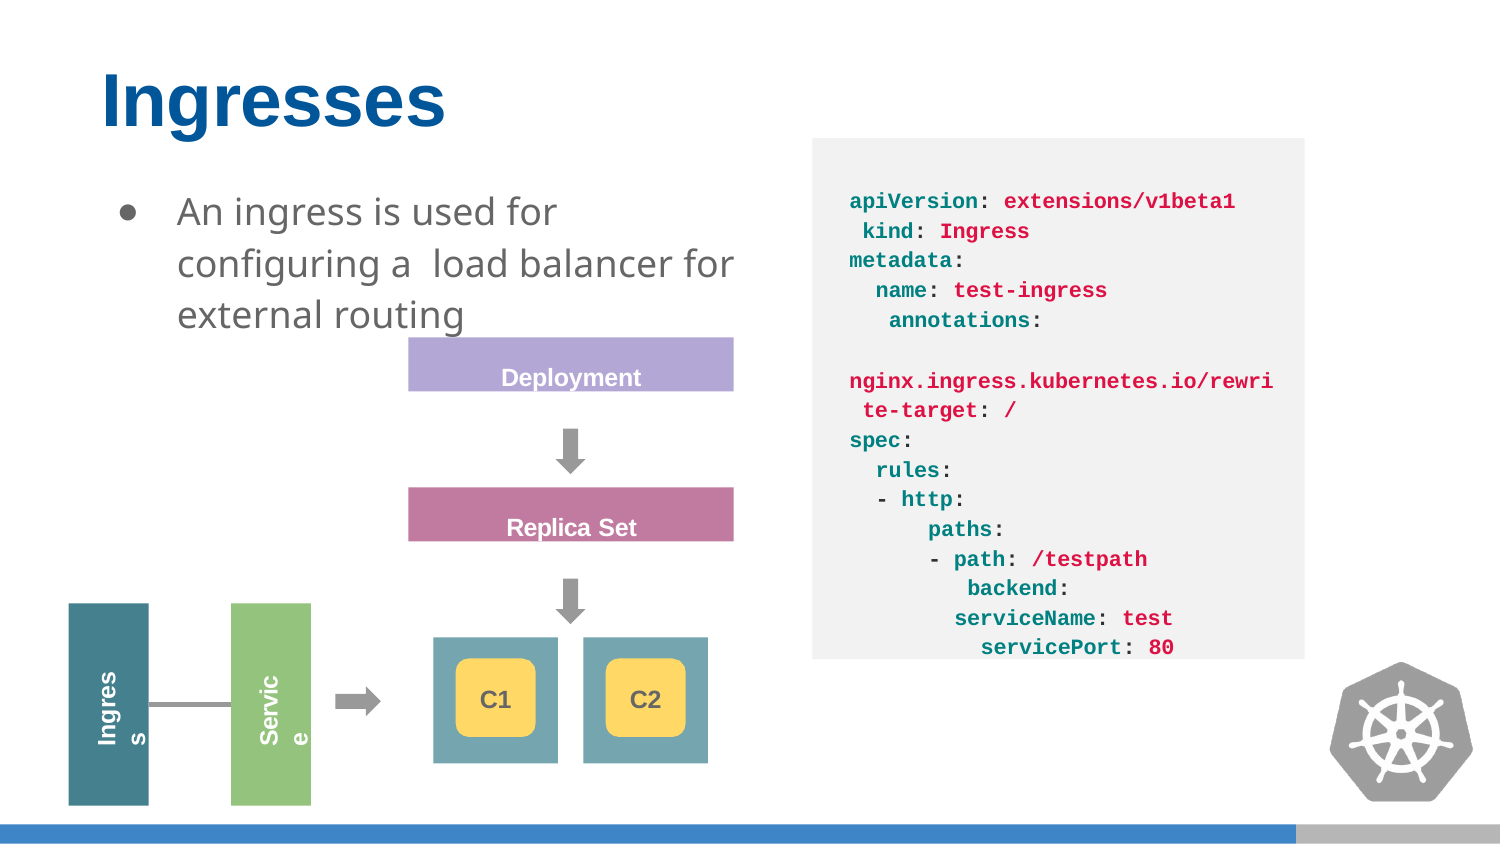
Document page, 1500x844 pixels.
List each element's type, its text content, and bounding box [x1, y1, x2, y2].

text_box apiVersion: extensions/v1beta1 kind: Ingress metadata: name: test-ingress annotations: nginx.ingress.kubernetes.io/rewri te-target: / spec: rules: - http: paths: - path: /testpath backend: serviceName: test servicePort: 80 [812, 138, 1305, 660]
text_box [583, 637, 709, 764]
text_box Deployment [408, 337, 734, 392]
text_box Replica Set [408, 487, 734, 542]
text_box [0, 824, 1500, 844]
text_box [335, 686, 381, 717]
text_box [68, 603, 149, 806]
text_box [231, 603, 311, 806]
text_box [433, 637, 559, 764]
title Ingresses [99, 48, 449, 192]
text_box Service [252, 660, 292, 749]
text_box [1325, 655, 1477, 808]
text_box [555, 428, 586, 475]
text_box Ingress [90, 660, 129, 749]
text_box An ingress is used for configuring a load balancer for external routing [114, 180, 744, 336]
text_box [555, 578, 586, 625]
